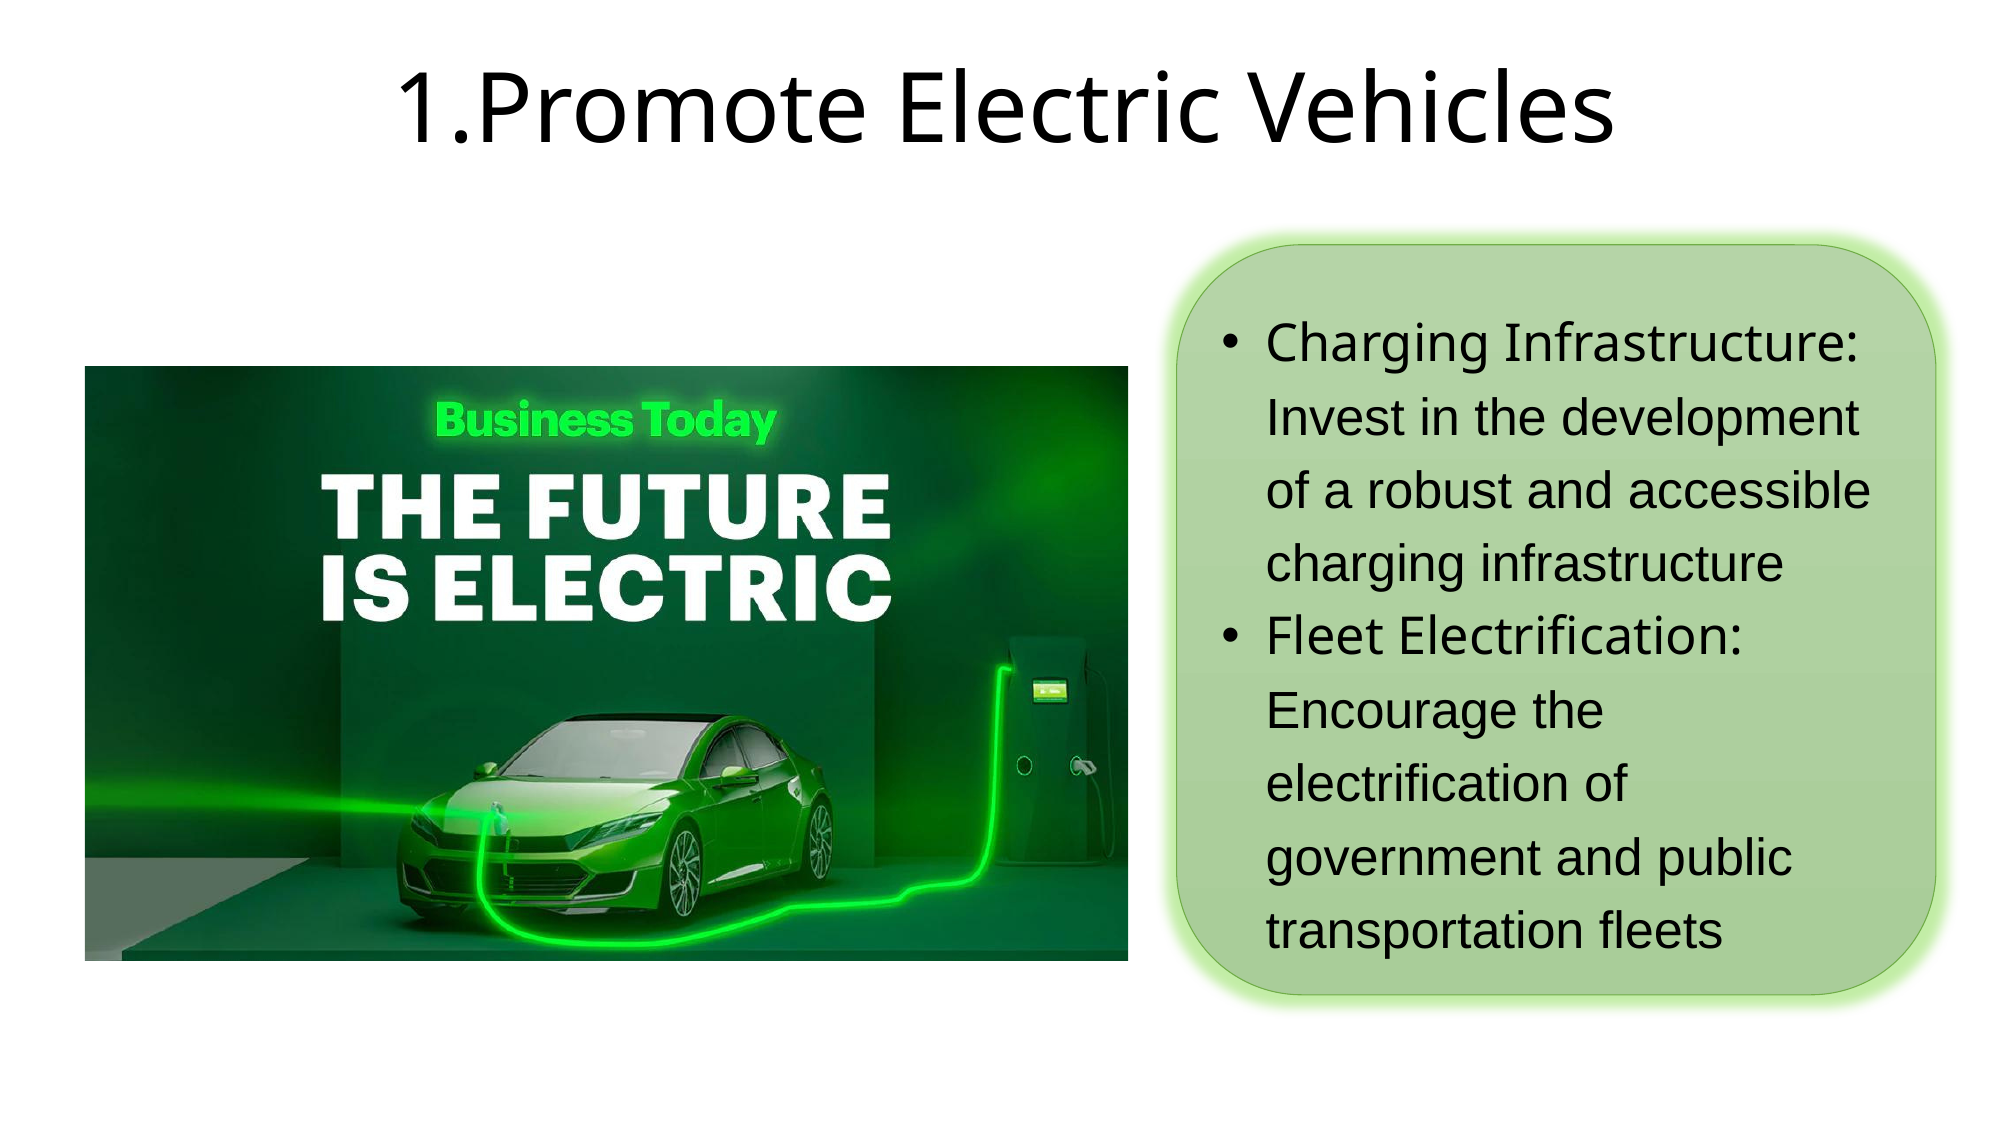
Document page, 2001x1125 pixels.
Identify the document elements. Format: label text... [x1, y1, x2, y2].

text_box Charging Infrastructure: Invest in the development of a robust and accessible charging infrastructure Fleet Electrification: Encourage the electrification of government and public transportation fleets [1176, 299, 1888, 959]
text_box [84, 366, 1129, 961]
text_box 1.Promote Electric Vehicles [347, 25, 1664, 162]
text_box [1197, 244, 1937, 996]
